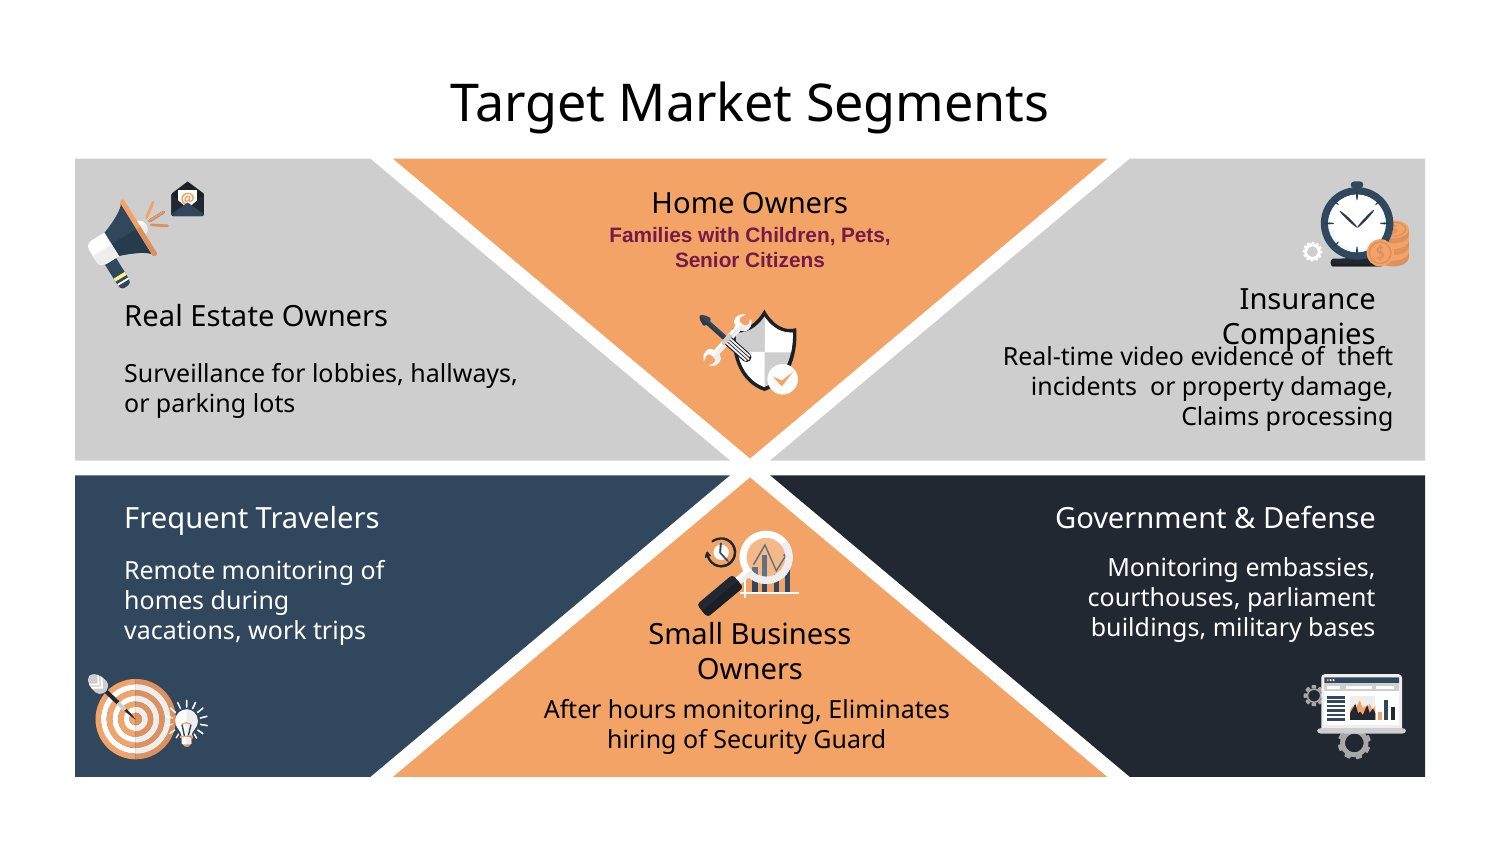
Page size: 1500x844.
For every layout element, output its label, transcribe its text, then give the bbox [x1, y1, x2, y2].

text_box [393, 477, 1108, 777]
text_box Home Owners [592, 178, 909, 225]
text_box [697, 530, 799, 617]
text_box After hours monitoring, Eliminates hiring of Security Guard [513, 709, 981, 767]
text_box Remote monitoring of homes during vacations, work trips [109, 583, 426, 647]
text_box Surveillance for lobbies, hallways, or parking lots [109, 385, 560, 450]
text_box Insurance Companies [1074, 309, 1391, 356]
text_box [1303, 673, 1407, 760]
text_box [770, 158, 1426, 461]
text_box Monitoring embassies, courthouses, parliament buildings, military bases [999, 558, 1391, 666]
text_box [75, 475, 731, 777]
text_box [1302, 181, 1410, 267]
text_box [393, 158, 1108, 459]
text_box [75, 158, 731, 461]
text_box Small Business Owners [592, 626, 909, 674]
text_box [770, 475, 1426, 777]
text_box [84, 673, 209, 760]
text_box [86, 181, 205, 289]
text_box Government & Defense [940, 510, 1391, 558]
text_box Real Estate Owners [109, 309, 426, 356]
text_box Frequent Travelers [109, 510, 426, 558]
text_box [697, 309, 803, 395]
text_box Target Market Segments [116, 67, 1384, 134]
text_box Families with Children, Pets, Senior Citizens [592, 229, 909, 293]
text_box Real-time video evidence of theft incidents or property damage, Claims processing [892, 360, 1409, 442]
